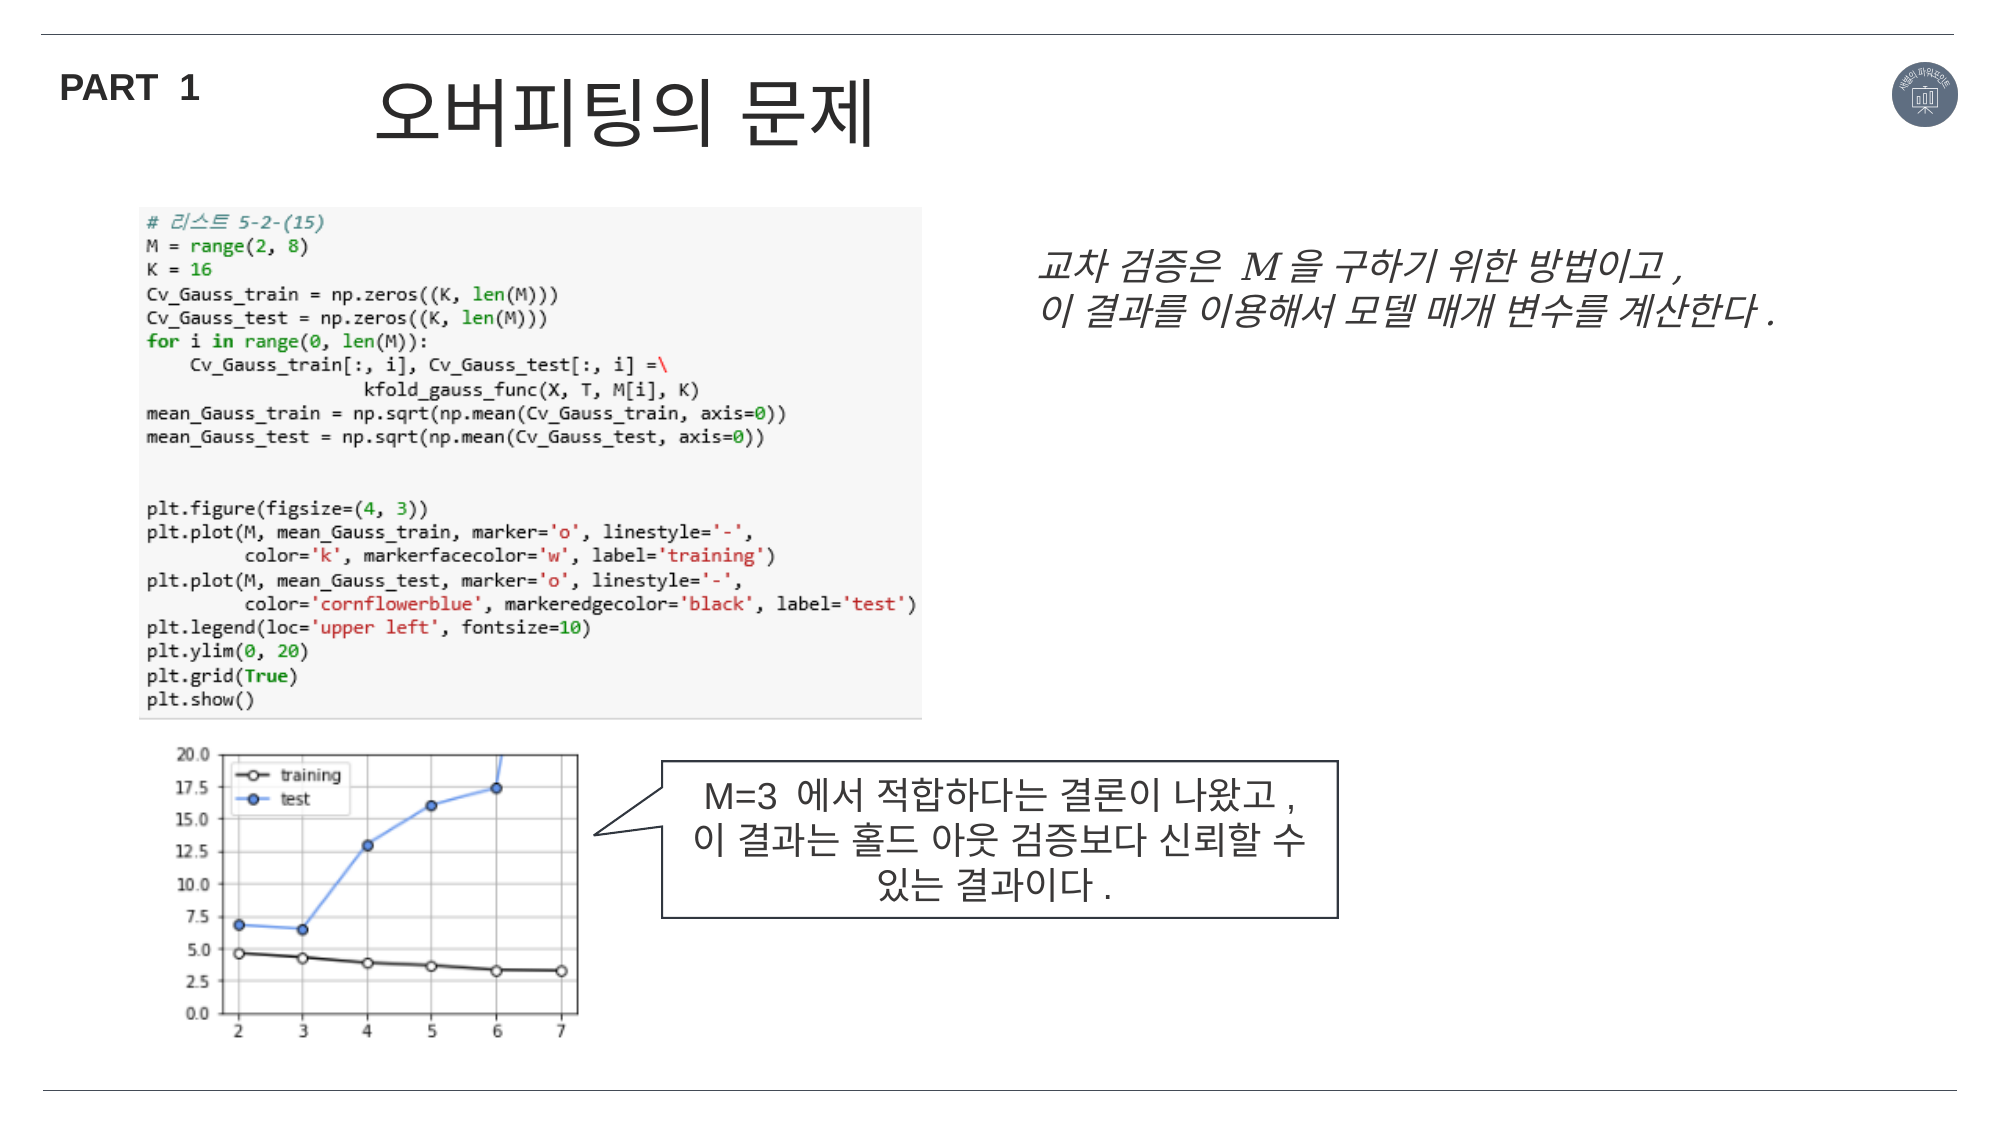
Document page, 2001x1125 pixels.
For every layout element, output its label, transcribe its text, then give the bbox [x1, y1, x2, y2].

text_box 교차 검증은 M을 구하기 위한 방법이고, 이 결과를 이용해서 모델 매개 변수를 계산한다. [1021, 236, 1792, 341]
picture [139, 207, 922, 723]
picture [157, 737, 593, 1066]
text_box 오버피팅의 문제 [358, 59, 1061, 165]
text_box PART 1 [44, 55, 235, 116]
picture [1892, 62, 1958, 127]
text_box M=3 에서 적합하다는 결론이 나왔고, 이 결과는 홀드 아웃 검증보다 신뢰할 수 있는 결과이다. [593, 760, 1339, 919]
